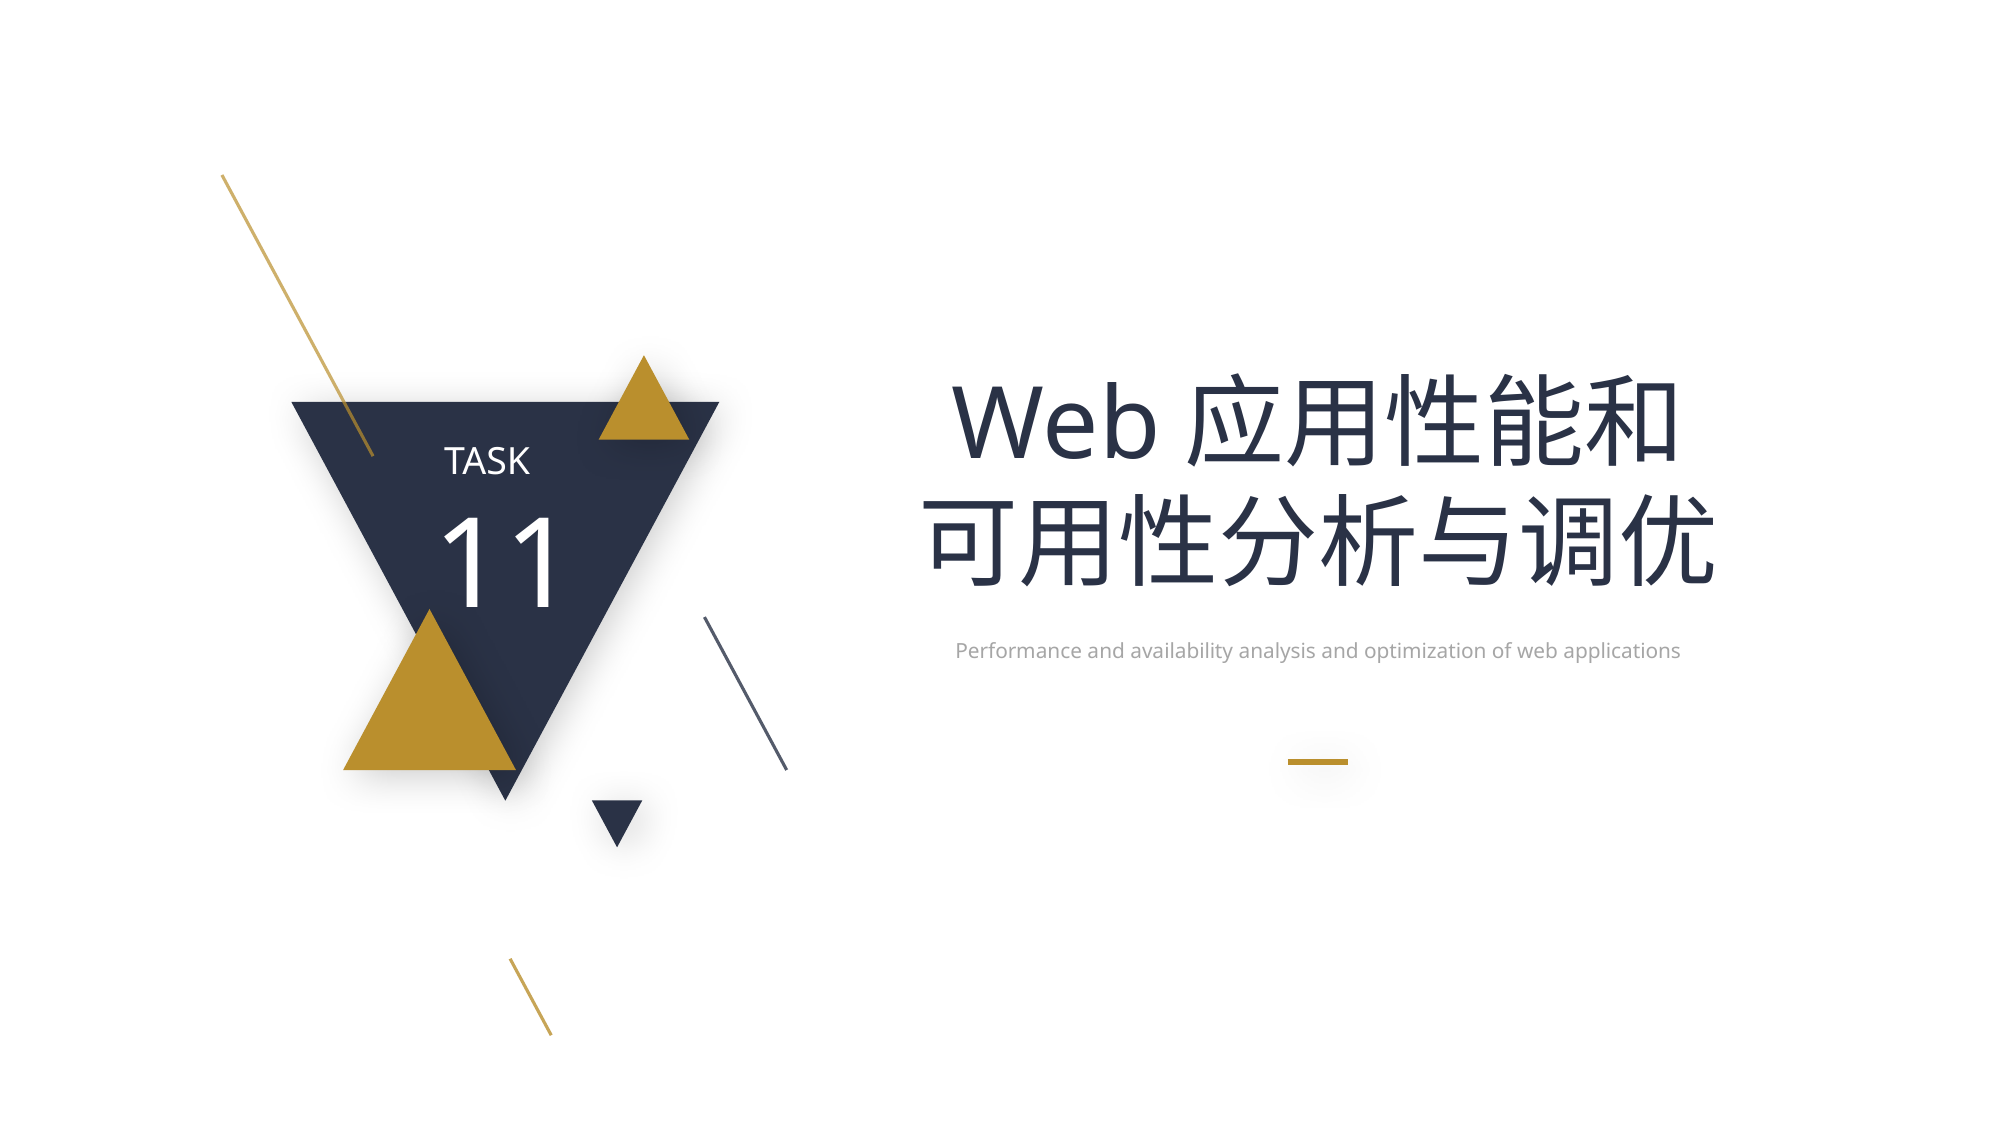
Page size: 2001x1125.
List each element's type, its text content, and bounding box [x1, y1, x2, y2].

text_box [319, 400, 689, 756]
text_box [221, 174, 374, 457]
text_box [590, 799, 645, 850]
text_box [501, 793, 511, 803]
text_box [695, 400, 722, 431]
text_box [341, 628, 518, 772]
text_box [510, 958, 552, 1036]
text_box Web应用性能和 可用性分析与调优 [903, 351, 1734, 607]
text_box TASK [429, 429, 580, 490]
text_box Performance and availability analysis and optimization of web applications [839, 624, 1798, 670]
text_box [704, 616, 787, 770]
text_box [596, 353, 692, 441]
text_box 11 [418, 475, 592, 641]
